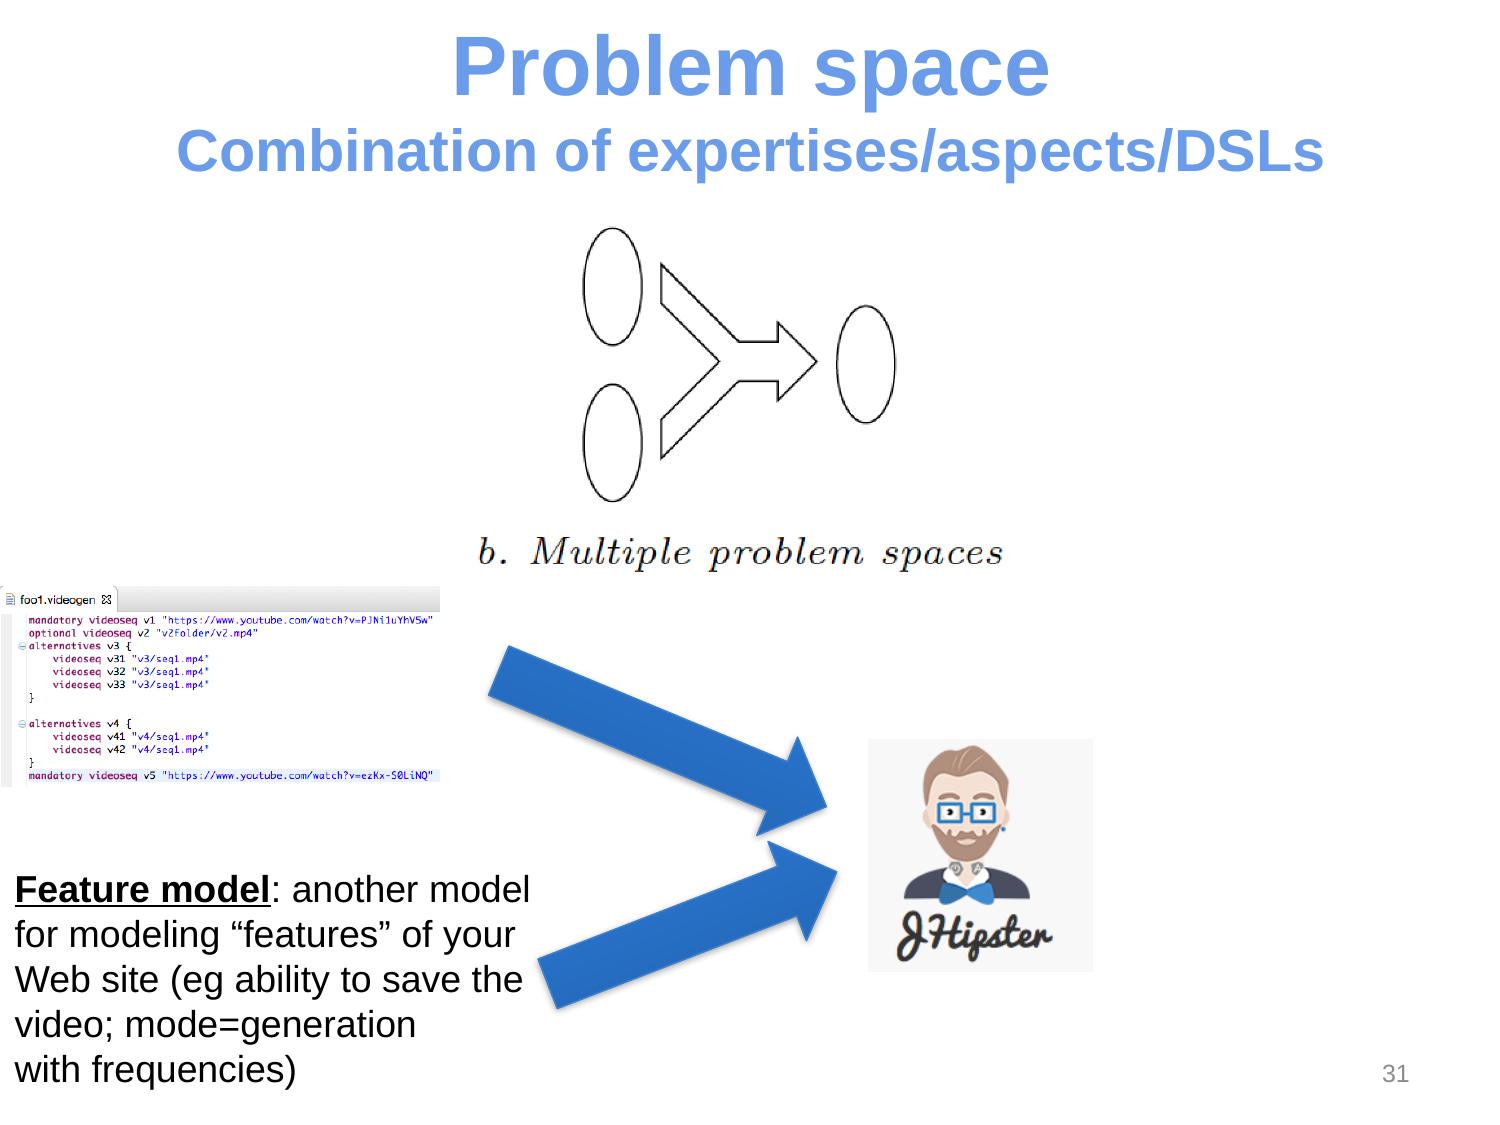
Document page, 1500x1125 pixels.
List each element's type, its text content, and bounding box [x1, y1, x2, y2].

text_box [556, 840, 838, 1010]
slide_number 31 [1074, 1042, 1425, 1103]
picture [0, 585, 440, 788]
picture [442, 207, 1050, 622]
picture [867, 739, 1093, 973]
text_box Feature model: another model for modeling “features” of your Web site (eg ability to save the video; mode=generation with frequencies) [0, 857, 556, 1098]
text_box [487, 645, 828, 837]
title Problem space Combination of expertises/aspects/DSLs [76, 3, 1427, 191]
